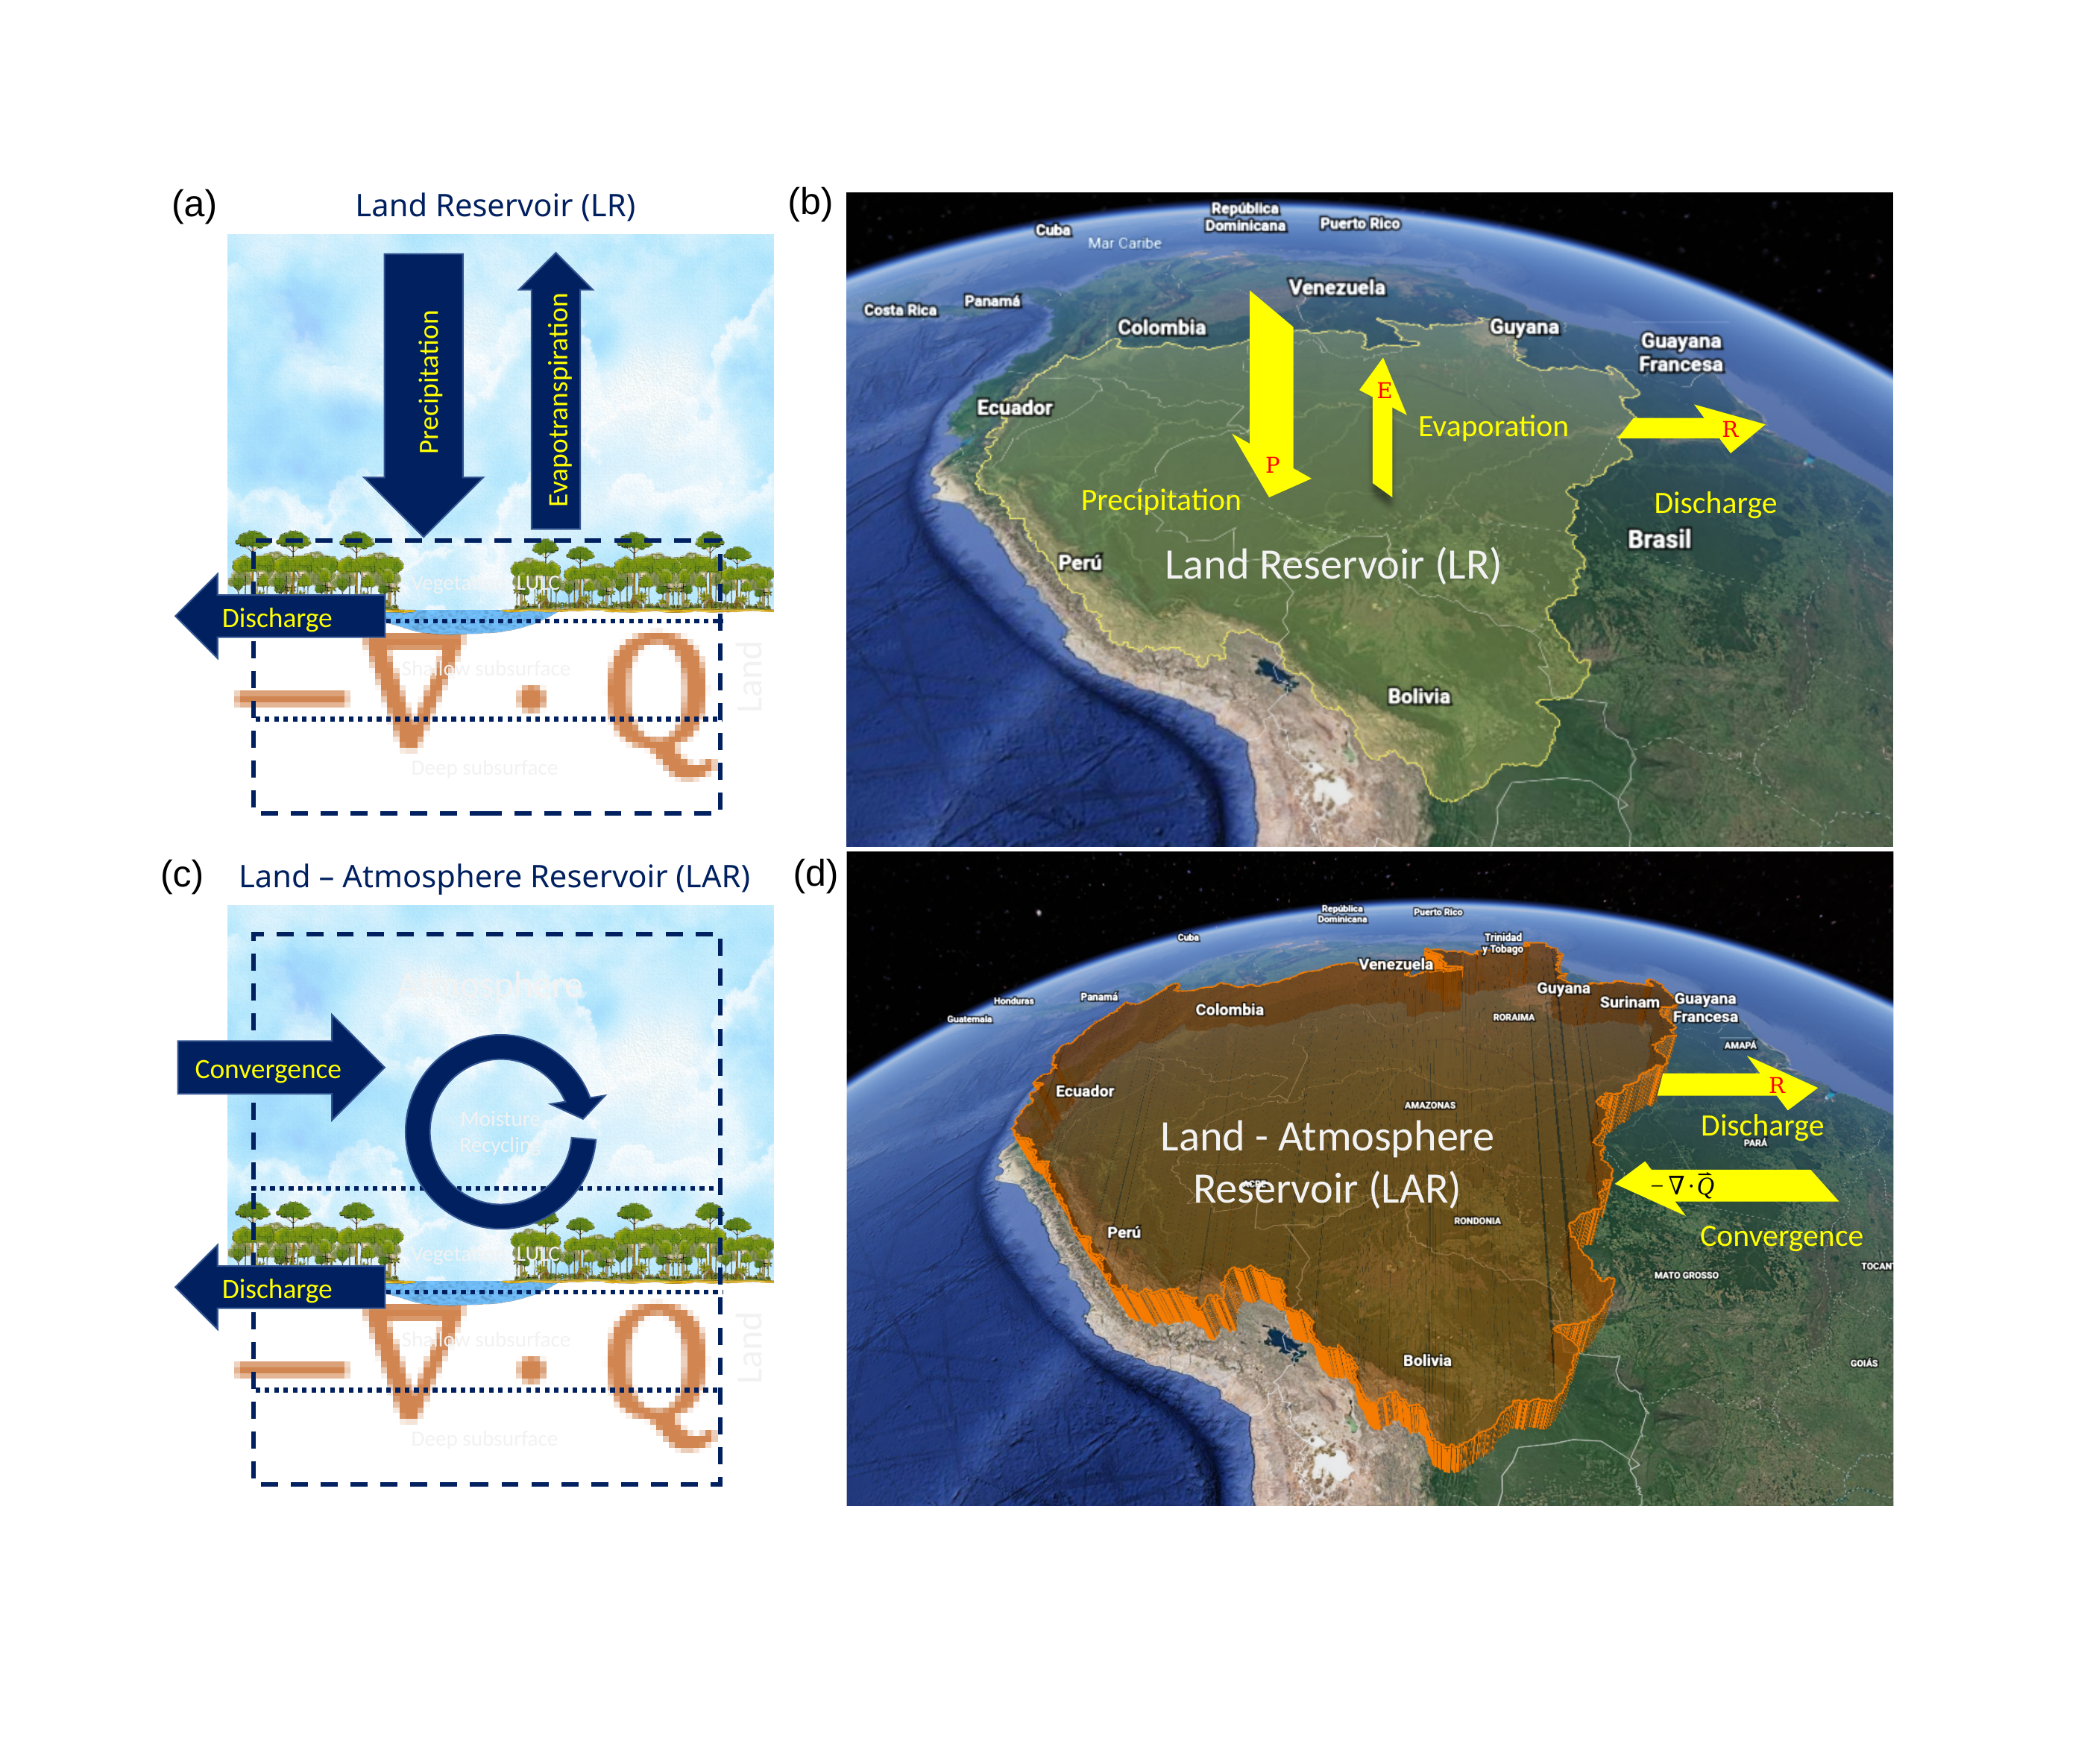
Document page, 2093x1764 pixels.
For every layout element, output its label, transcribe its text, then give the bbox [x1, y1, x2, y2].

text_box [177, 1040, 227, 1045]
text_box (b) [776, 171, 861, 227]
text_box Land – Atmosphere Reservoir (LAR) [234, 851, 793, 900]
text_box (a) [160, 173, 245, 230]
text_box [846, 192, 1894, 1506]
text_box (c) [149, 843, 234, 900]
picture [227, 905, 775, 1510]
text_box Convergence [173, 1045, 227, 1090]
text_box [175, 180, 775, 839]
text_box [177, 1090, 227, 1095]
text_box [175, 1244, 385, 1329]
text_box (d) [781, 842, 846, 899]
